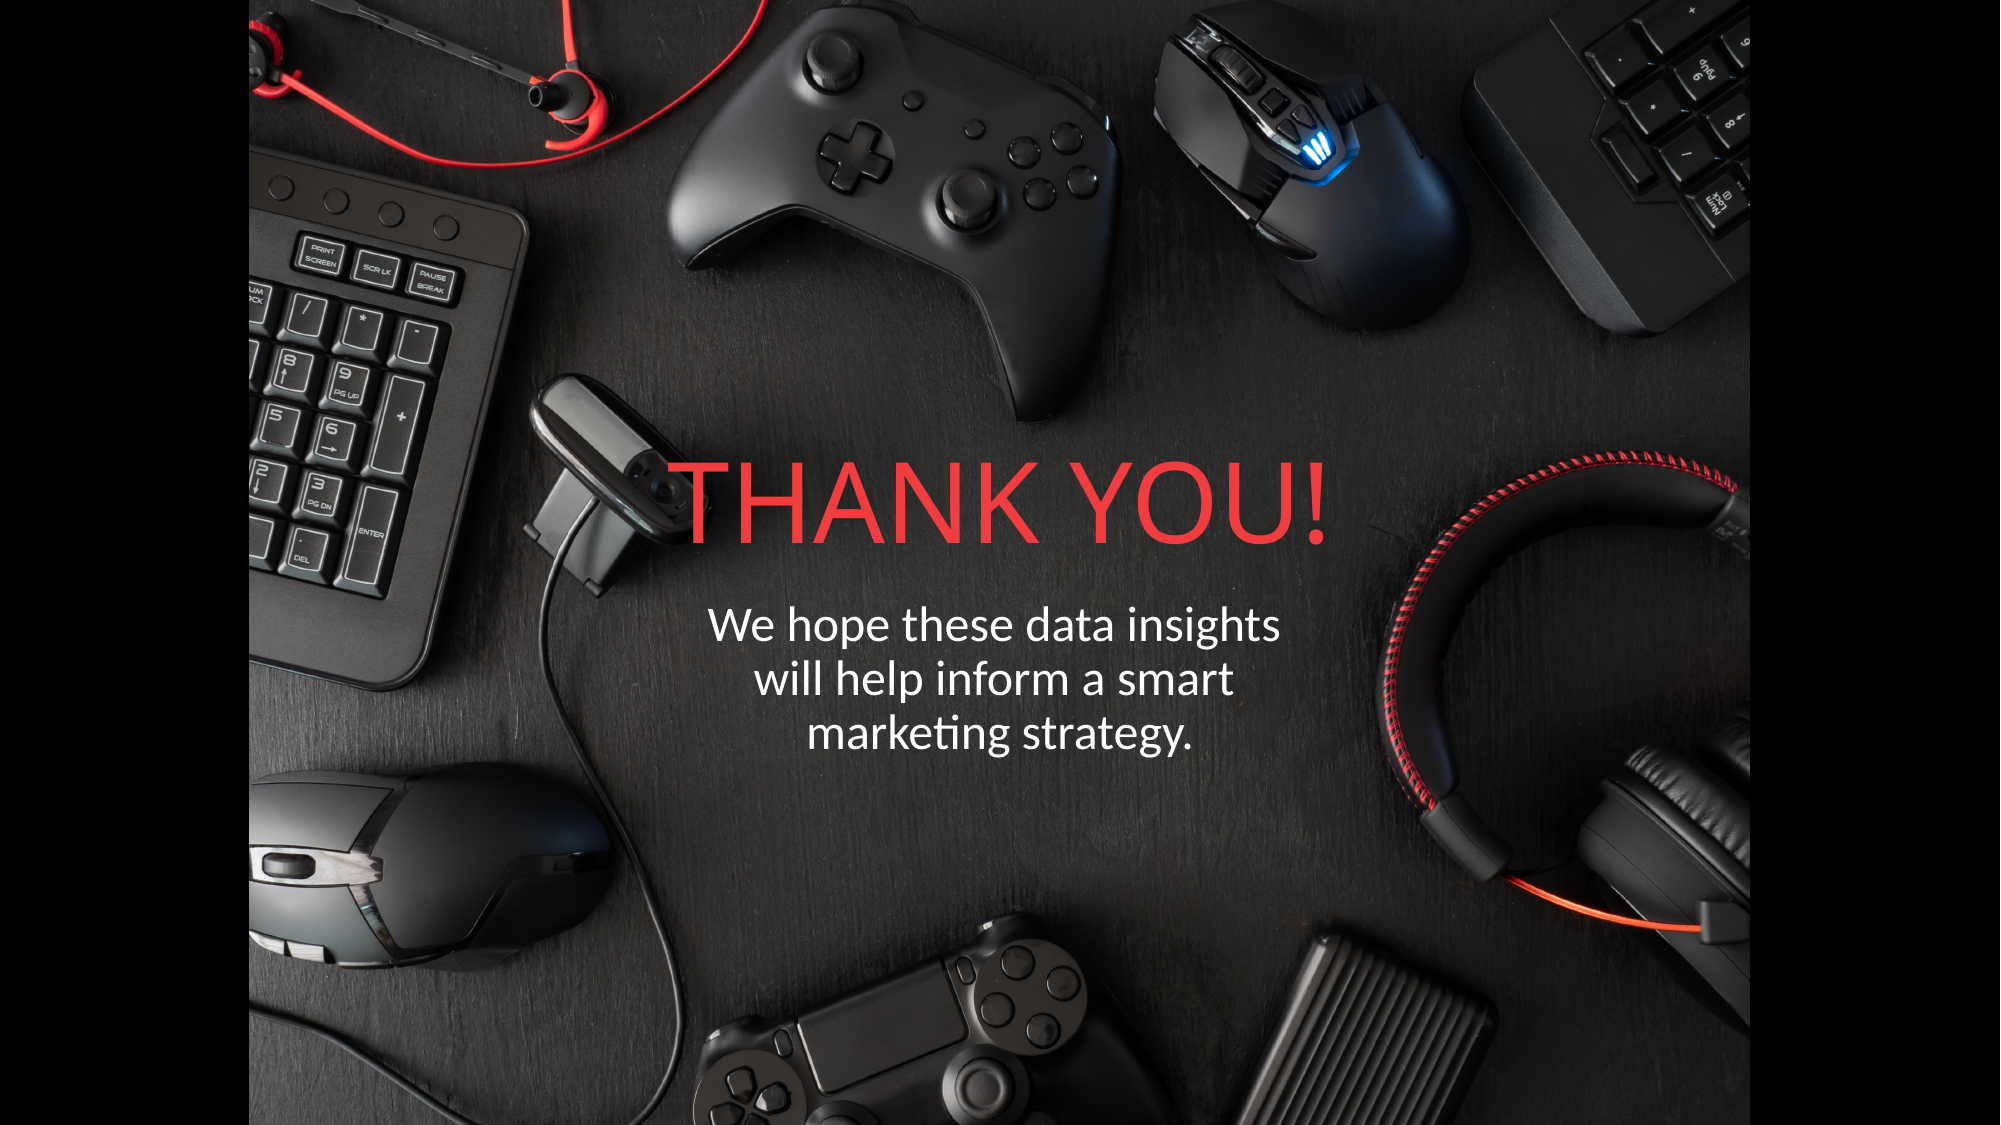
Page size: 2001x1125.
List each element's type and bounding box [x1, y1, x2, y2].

picture [249, 0, 1750, 1125]
